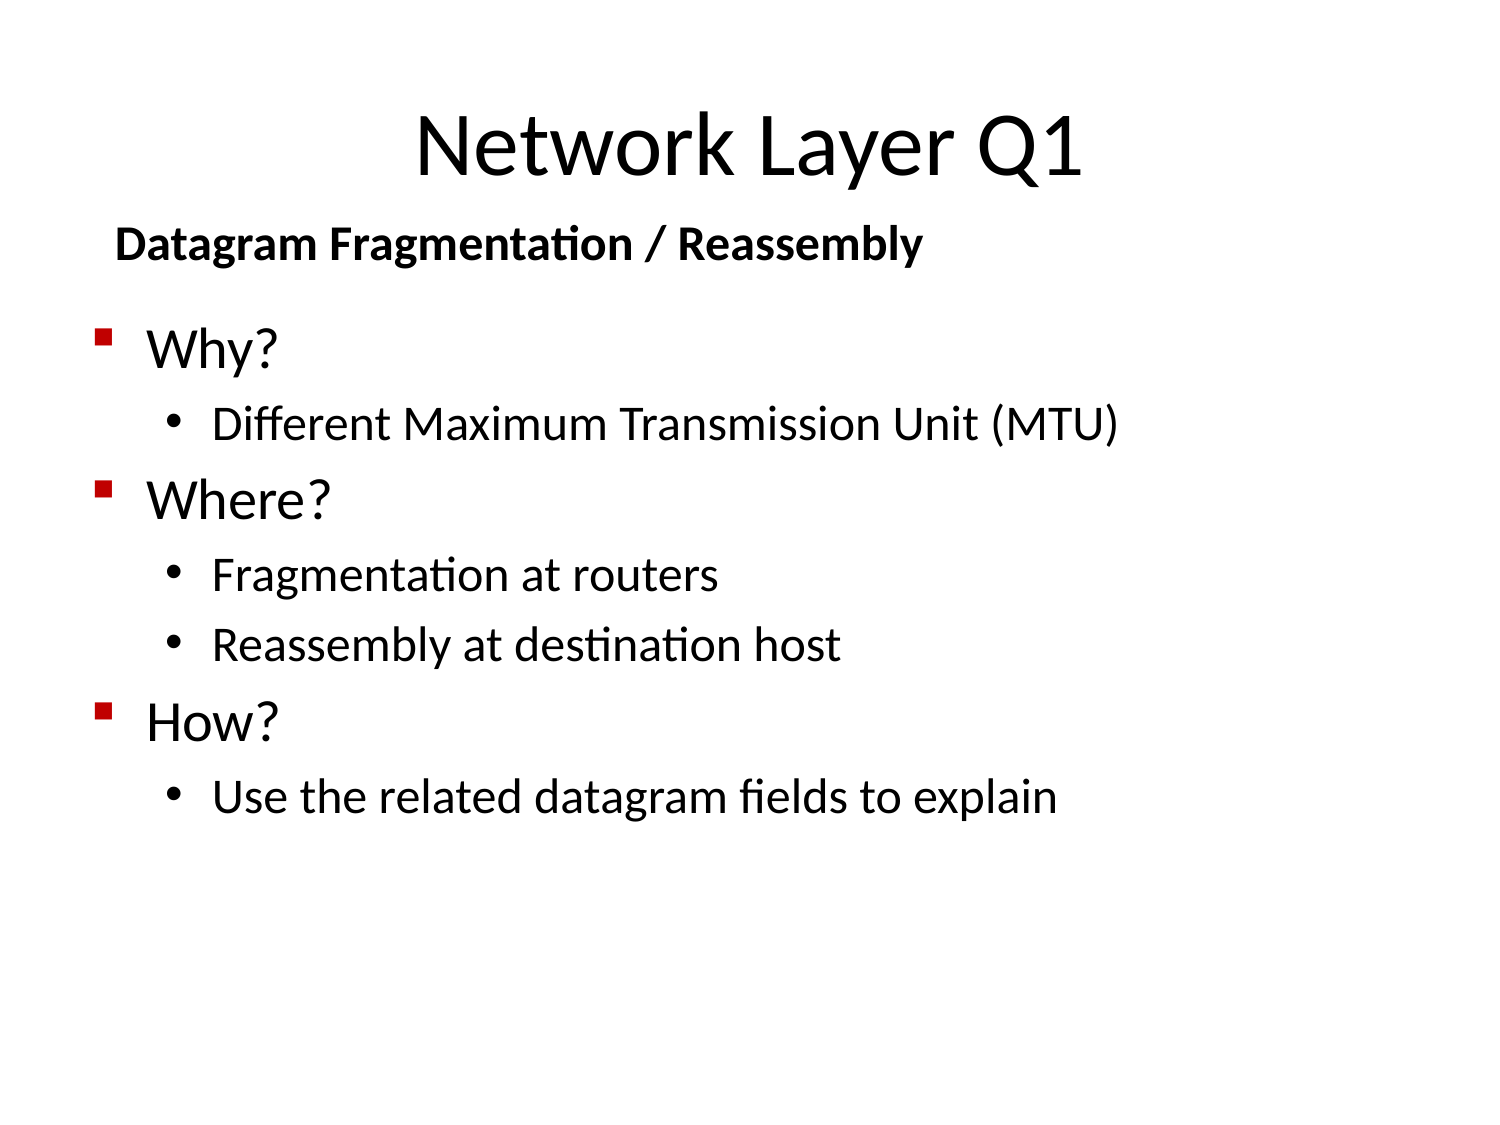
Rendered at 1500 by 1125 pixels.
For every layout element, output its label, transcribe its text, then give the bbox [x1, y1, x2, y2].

list Why? Different Maximum Transmission Unit (MTU) Where? Fragmentation at routers Reassembly at destination host How? Use the related datagram fields to explain [75, 302, 1425, 1047]
text_box Datagram Fragmentation / Reassembly [100, 202, 1298, 278]
title Network Layer Q1 [75, 45, 1425, 233]
